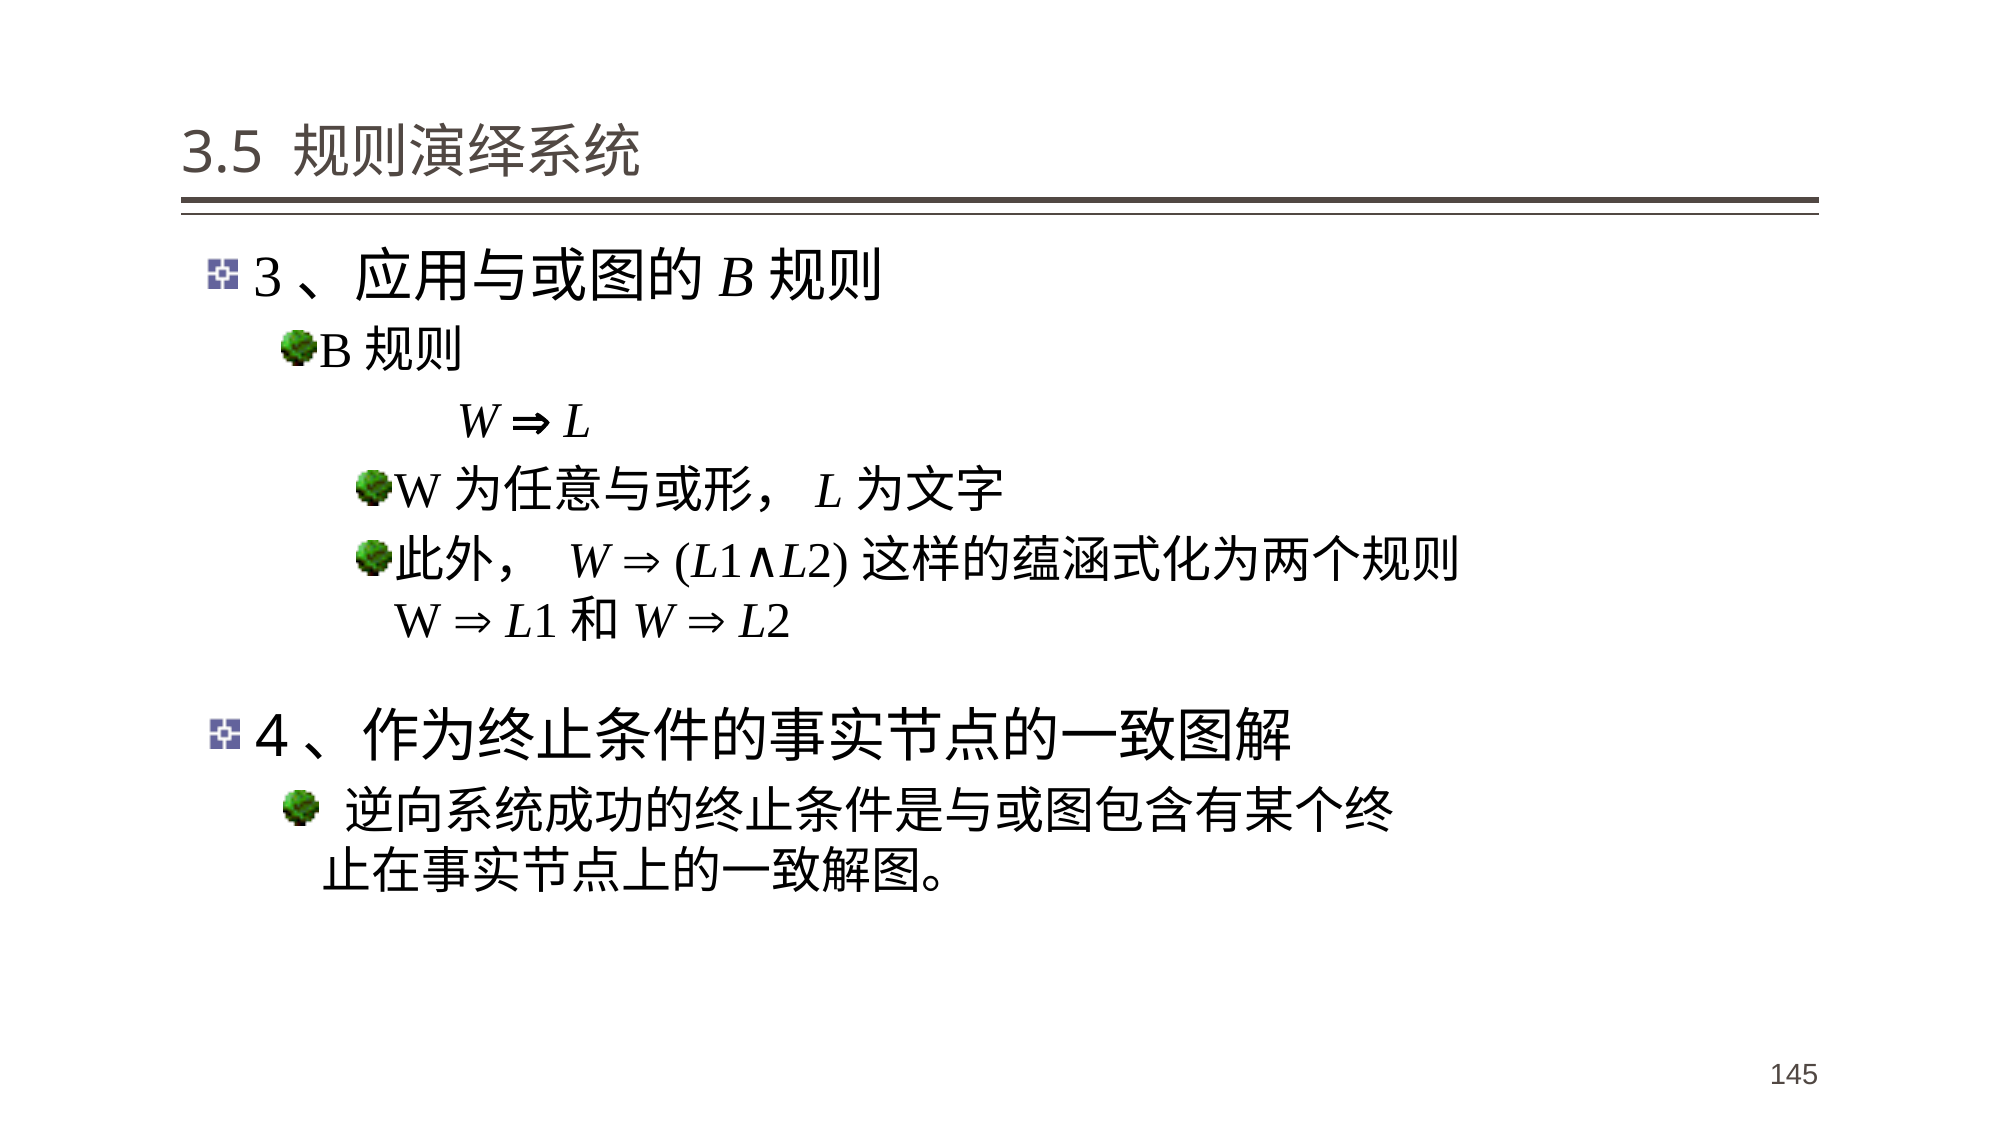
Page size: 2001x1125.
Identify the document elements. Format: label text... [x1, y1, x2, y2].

picture [281, 330, 317, 366]
picture [356, 470, 392, 506]
picture [208, 717, 240, 749]
picture [283, 790, 319, 826]
title 3.5 规则演绎系统 [181, 12, 1819, 193]
picture [356, 540, 392, 576]
slide_number 145 [1518, 1042, 1819, 1103]
picture [206, 257, 238, 289]
text_box 4、作为终止条件的事实节点的一致图解 逆向系统成功的终止条件是与或图包含有某个终止在事实节点上的一致解图。 [118, 691, 1454, 940]
text_box 3、应用与或图的B规则 B规则 W  L W为任意与或形，L为文字 此外， W  (L1∧L2)这样的蕴涵式化为两个规则W  L1和W  L2 [116, 230, 1499, 691]
